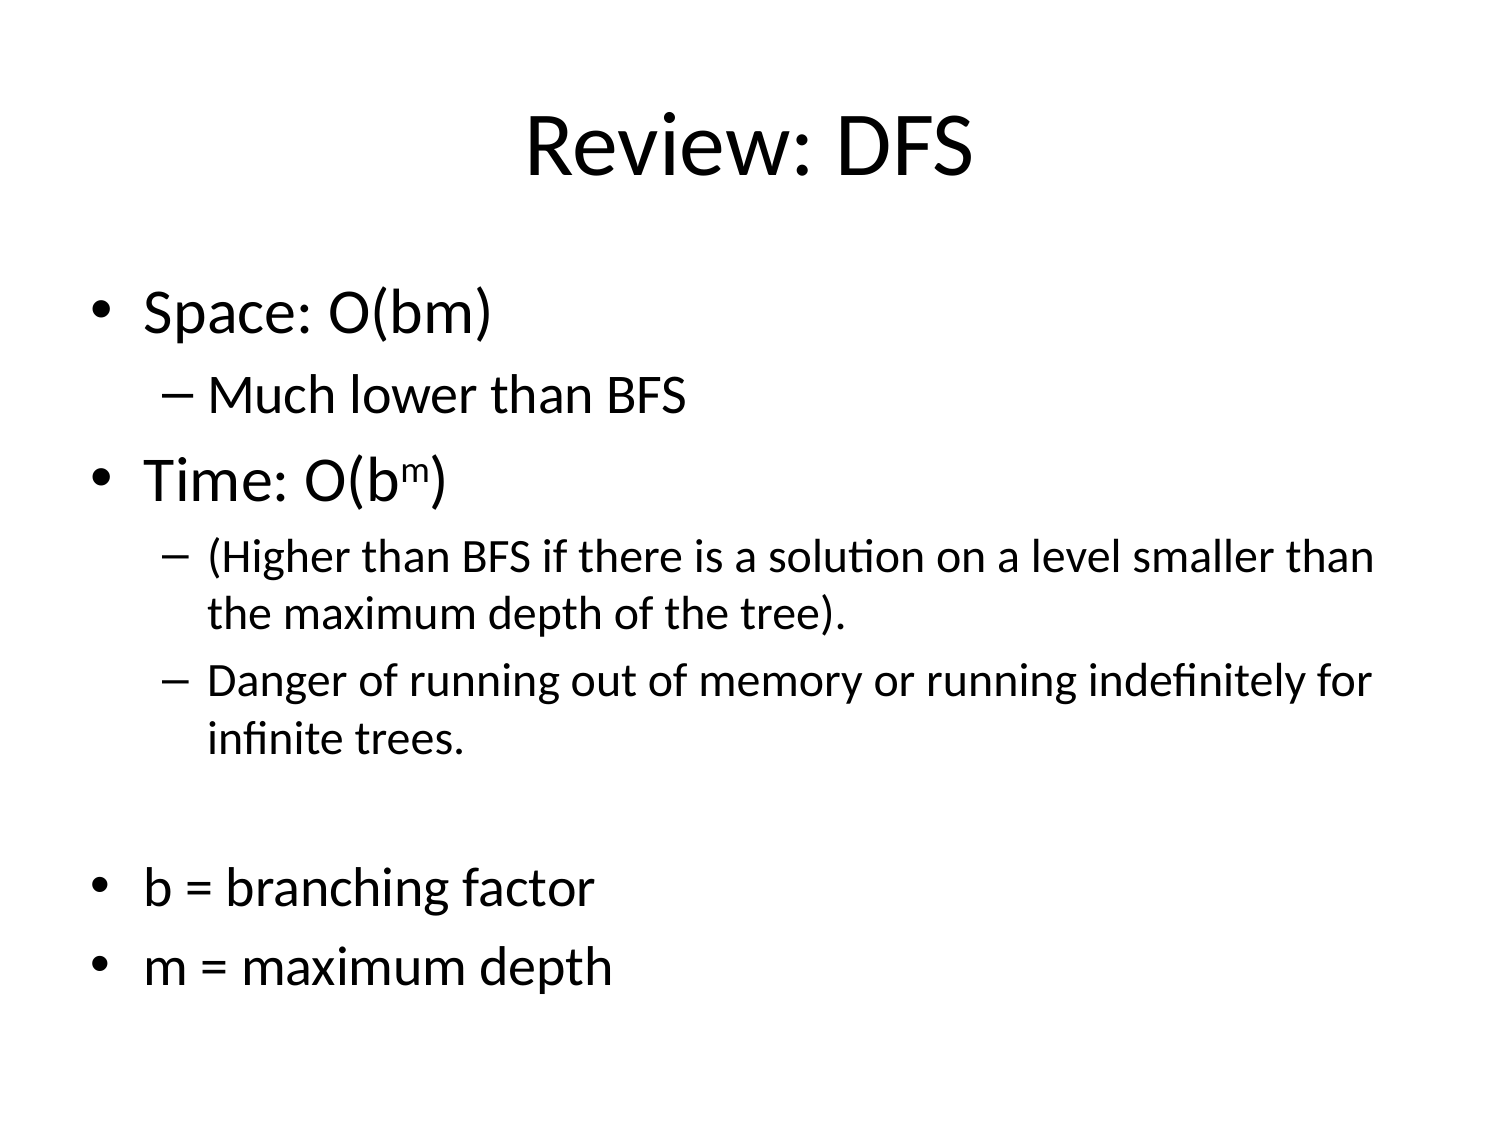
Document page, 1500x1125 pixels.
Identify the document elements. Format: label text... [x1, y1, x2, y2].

list Space: O(bm) Much lower than BFS Time: O(bm) (Higher than BFS if there is a solution on a level smaller than the maximum depth of the tree). Danger of running out of memory or running indefinitely for infinite trees. b = branching factor m = maximum depth [75, 262, 1425, 1005]
title Review: DFS [75, 45, 1425, 233]
